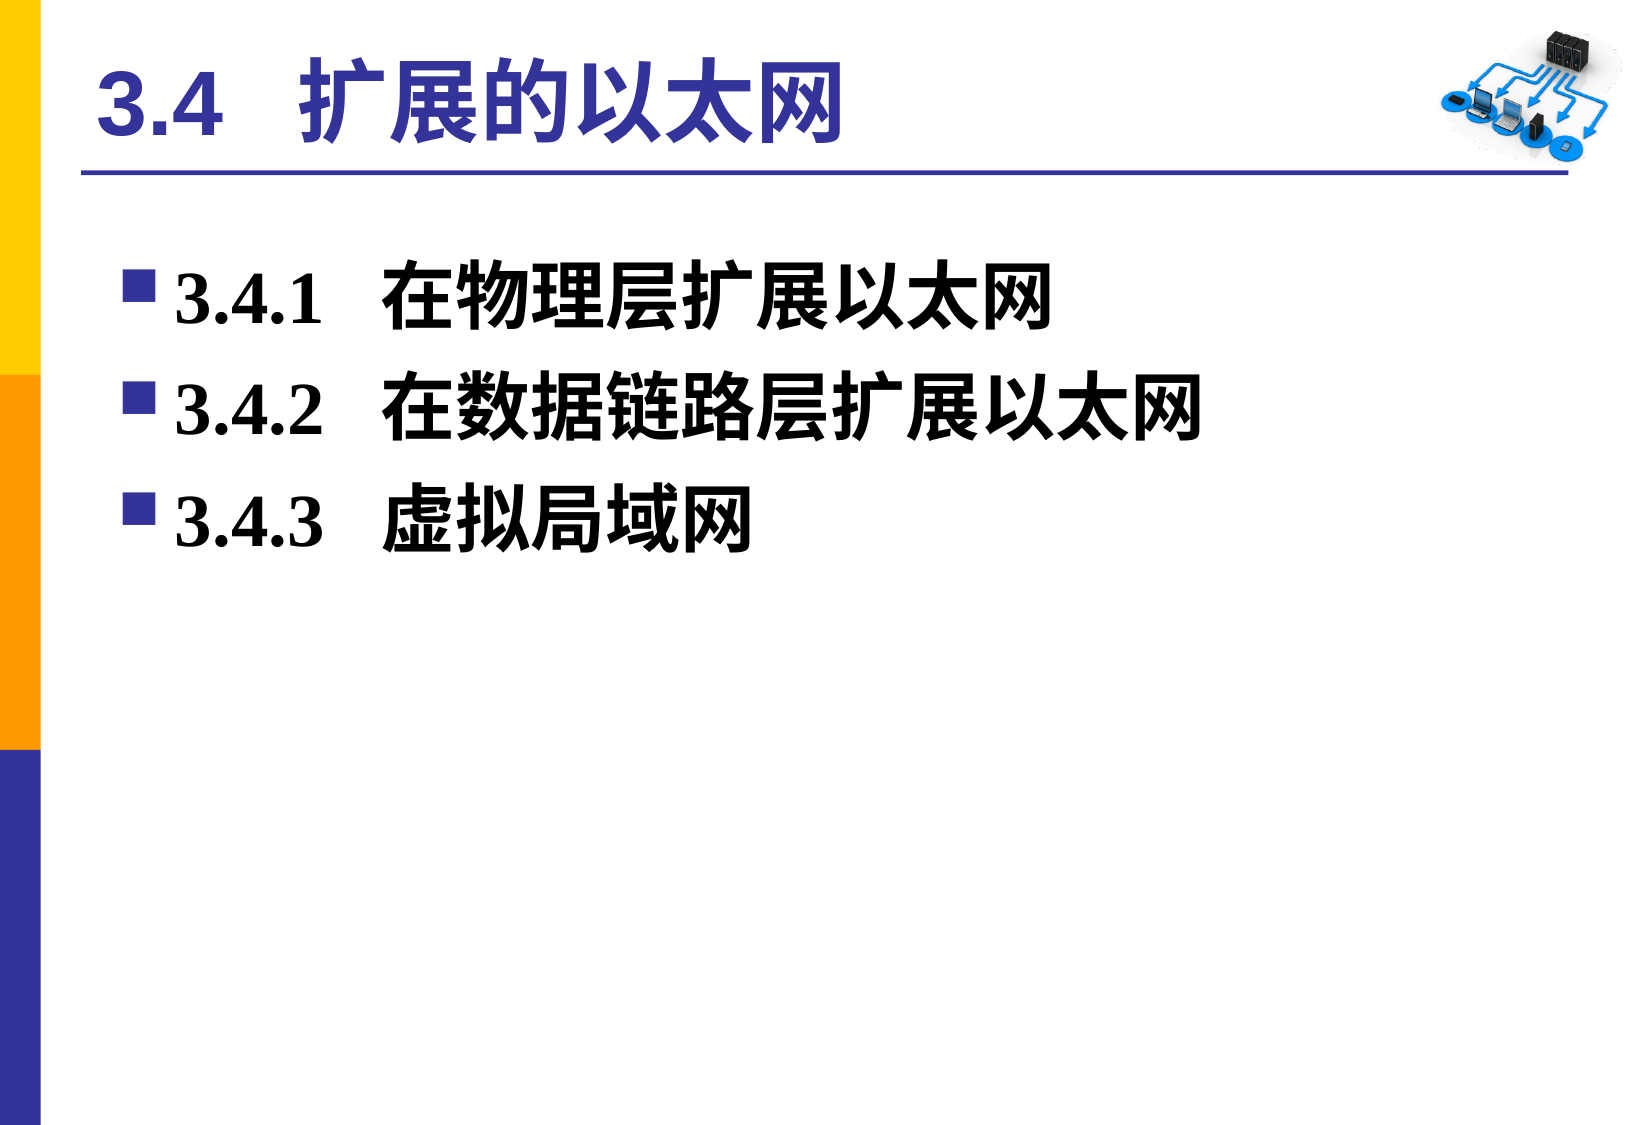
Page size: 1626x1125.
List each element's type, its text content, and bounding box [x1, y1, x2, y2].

picture [1438, 30, 1624, 165]
list 3.4.1 在物理层扩展以太网 3.4.2 在数据链路层扩展以太网 3.4.3 虚拟局域网 [103, 231, 1484, 740]
title 3.4 扩展的以太网 [81, 30, 1569, 161]
